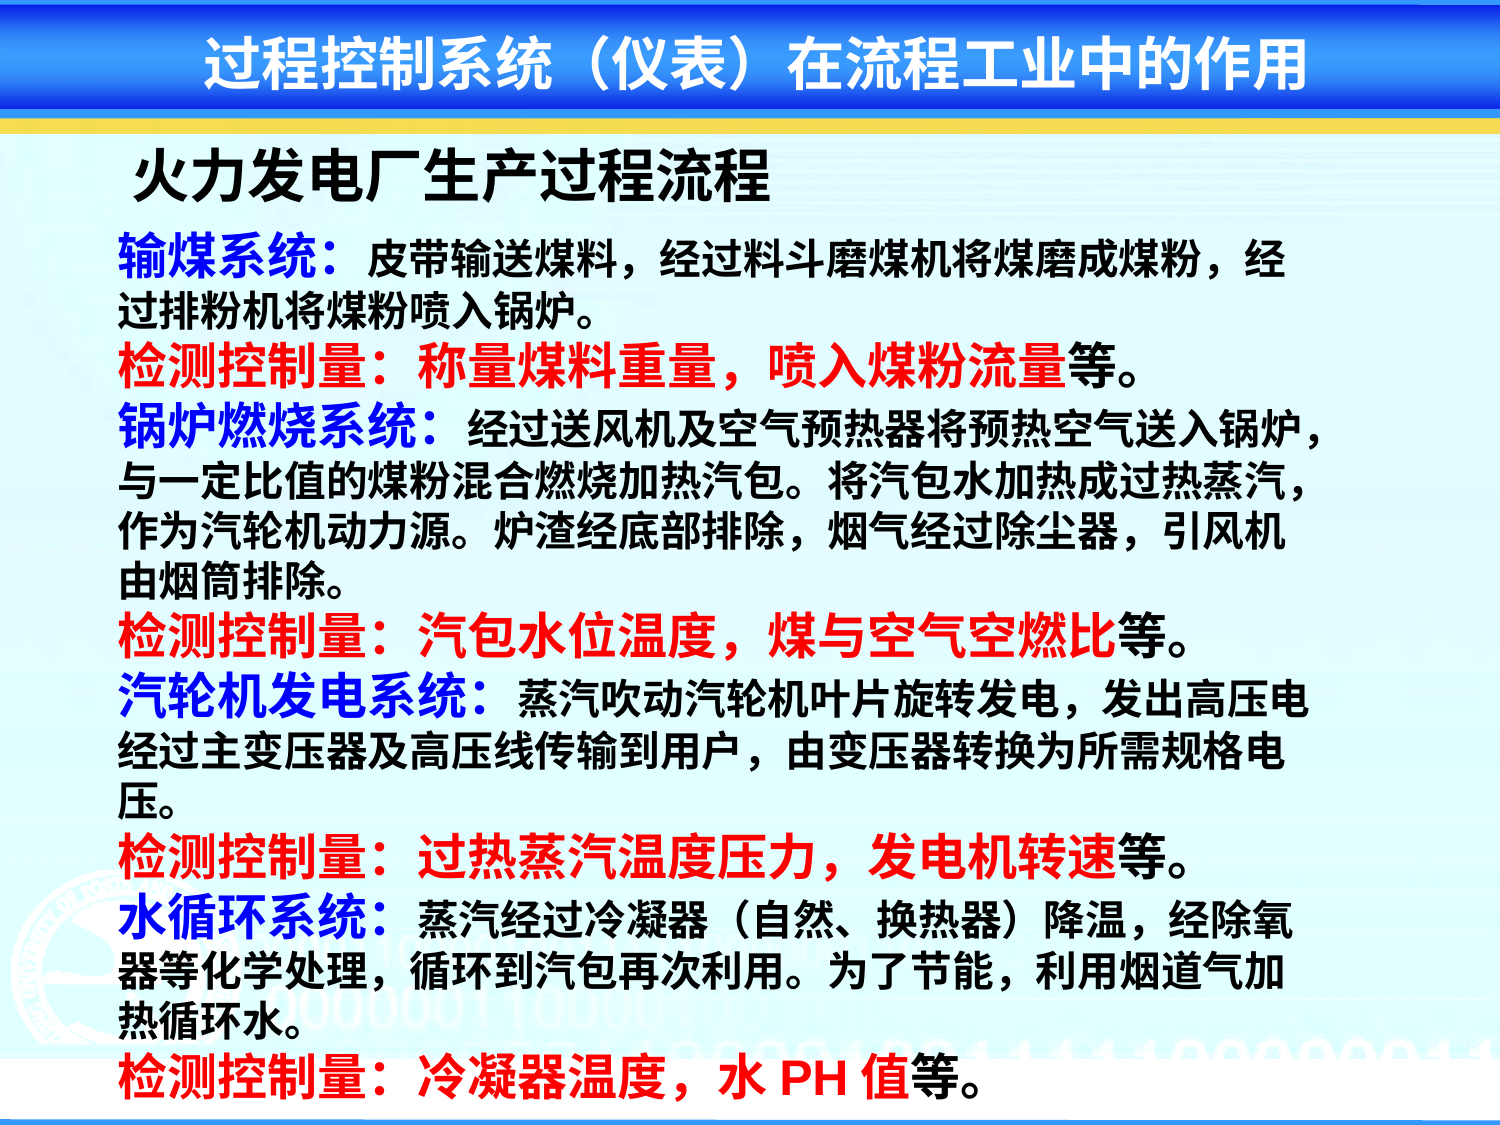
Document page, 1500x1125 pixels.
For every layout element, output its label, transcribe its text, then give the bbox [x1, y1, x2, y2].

picture [0, 5, 1500, 109]
text_box 过程控制系统（仪表）在流程工业中的作用 [189, 19, 1371, 105]
text_box 输煤系统：皮带输送煤料，经过料斗磨煤机将煤磨成煤粉，经过排粉机将煤粉喷入锅炉。 检测控制量：称量煤料重量，喷入煤粉流量等。 锅炉燃烧系统：经过送风机及空气预热器将预热空气送入锅炉，与一定比值的煤粉混合燃烧加热汽包。将汽包水加热成过热蒸汽，作为汽轮机动力源。炉渣经底部排除，烟气经过除尘器，引风机由烟筒排除。 检测控制量：汽包水位温度，煤与空气空燃比等。 汽轮机发电系统：蒸汽吹动汽轮机叶片旋转发电，发出高压电经过主变压器及高压线传输到用户，由变压器转换为所需规格电压。 检测控制量：过热蒸汽温度压力，发电机转速等。 水循环系统：蒸汽经过冷凝器（自然、换热器）降温，经除氧器等化学处理，循环到汽包再次利用。为了节能，利用烟道气加热循环水。 检测控制量：冷凝器温度，水PH值等。 [102, 217, 1342, 1113]
text_box 火力发电厂生产过程流程 [116, 131, 942, 217]
